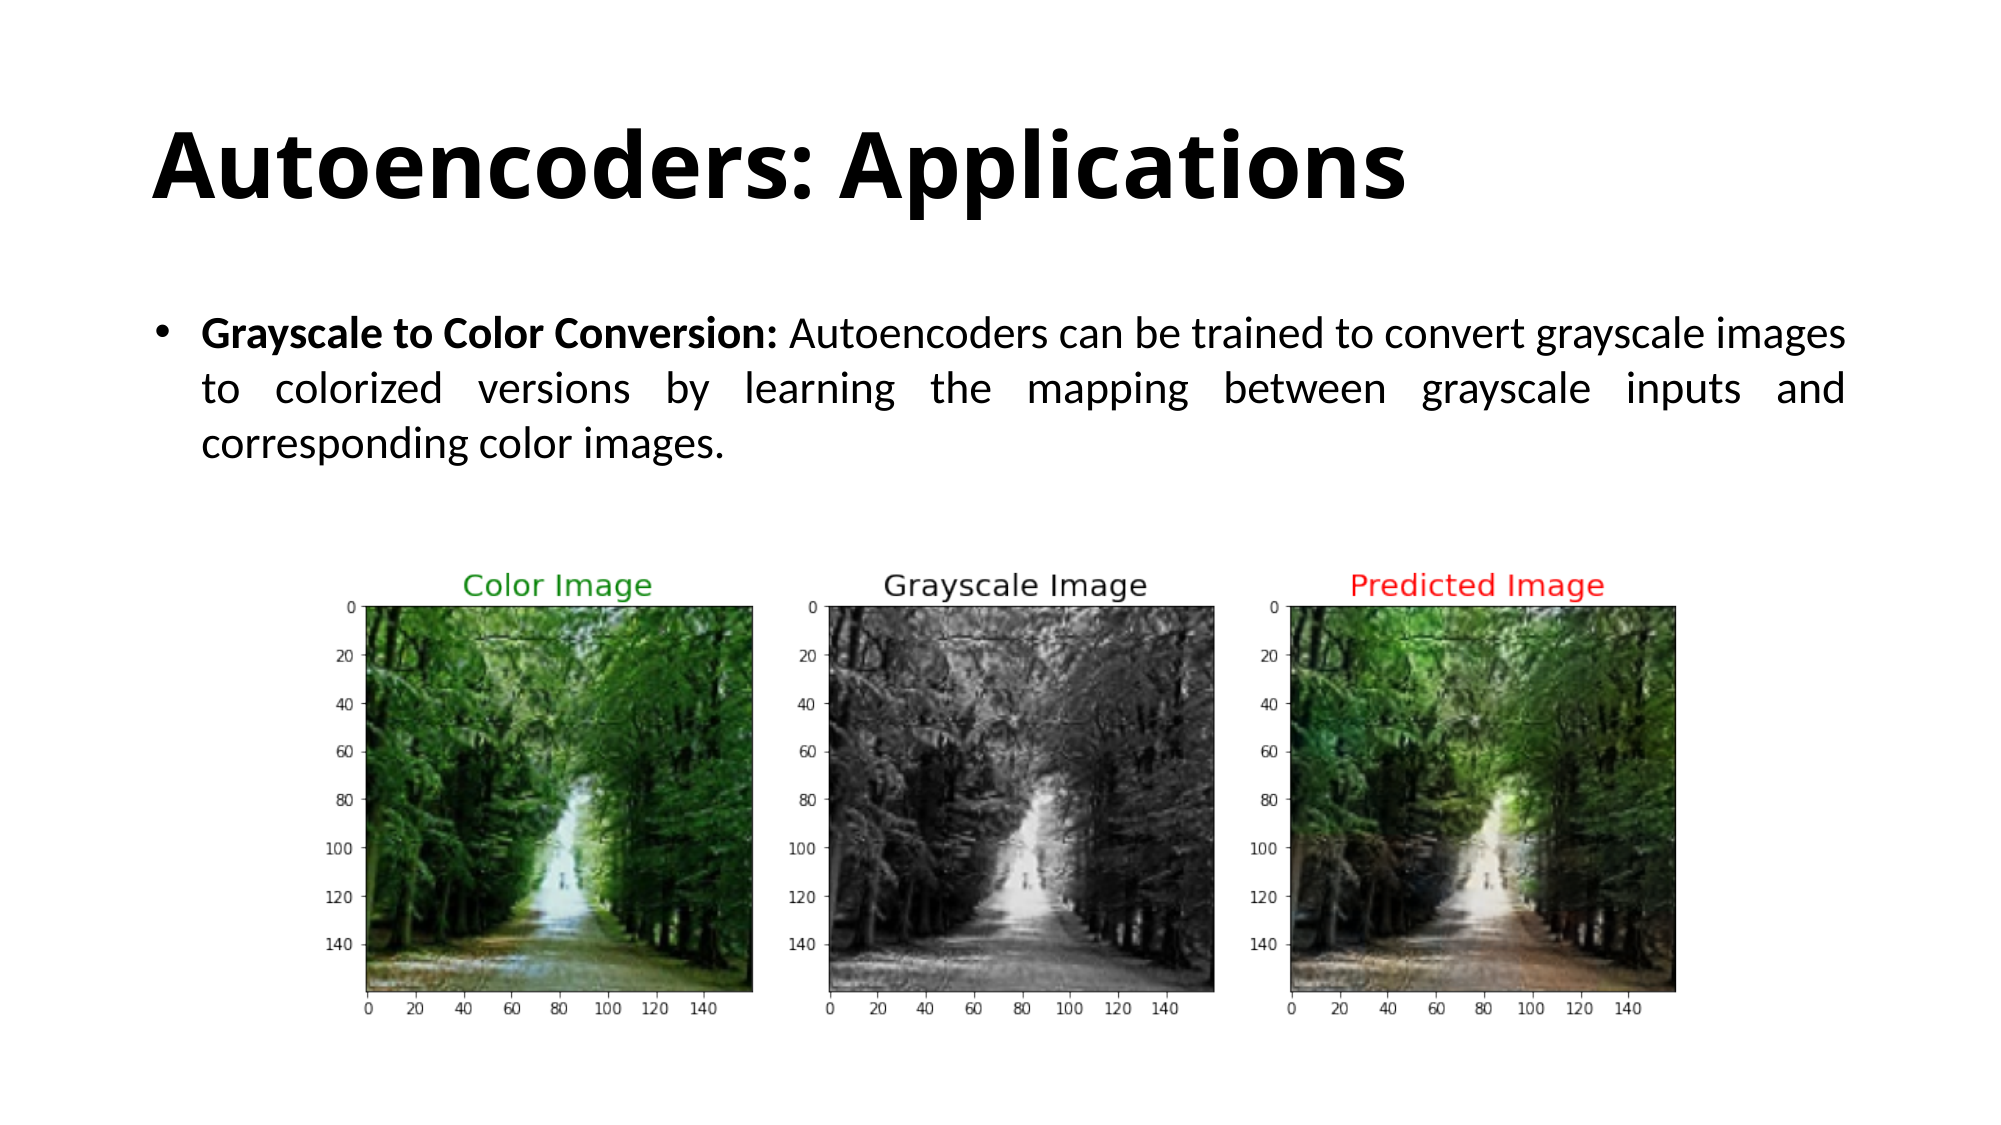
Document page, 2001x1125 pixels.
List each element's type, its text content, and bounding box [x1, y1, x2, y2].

list Grayscale to Color Conversion: Autoencoders can be trained to convert grayscale images to colorized versions by learning the mapping between grayscale inputs and corresponding color images. [137, 295, 1863, 1010]
title Autoencoders: Applications [137, 59, 1863, 278]
picture [314, 562, 1686, 1029]
